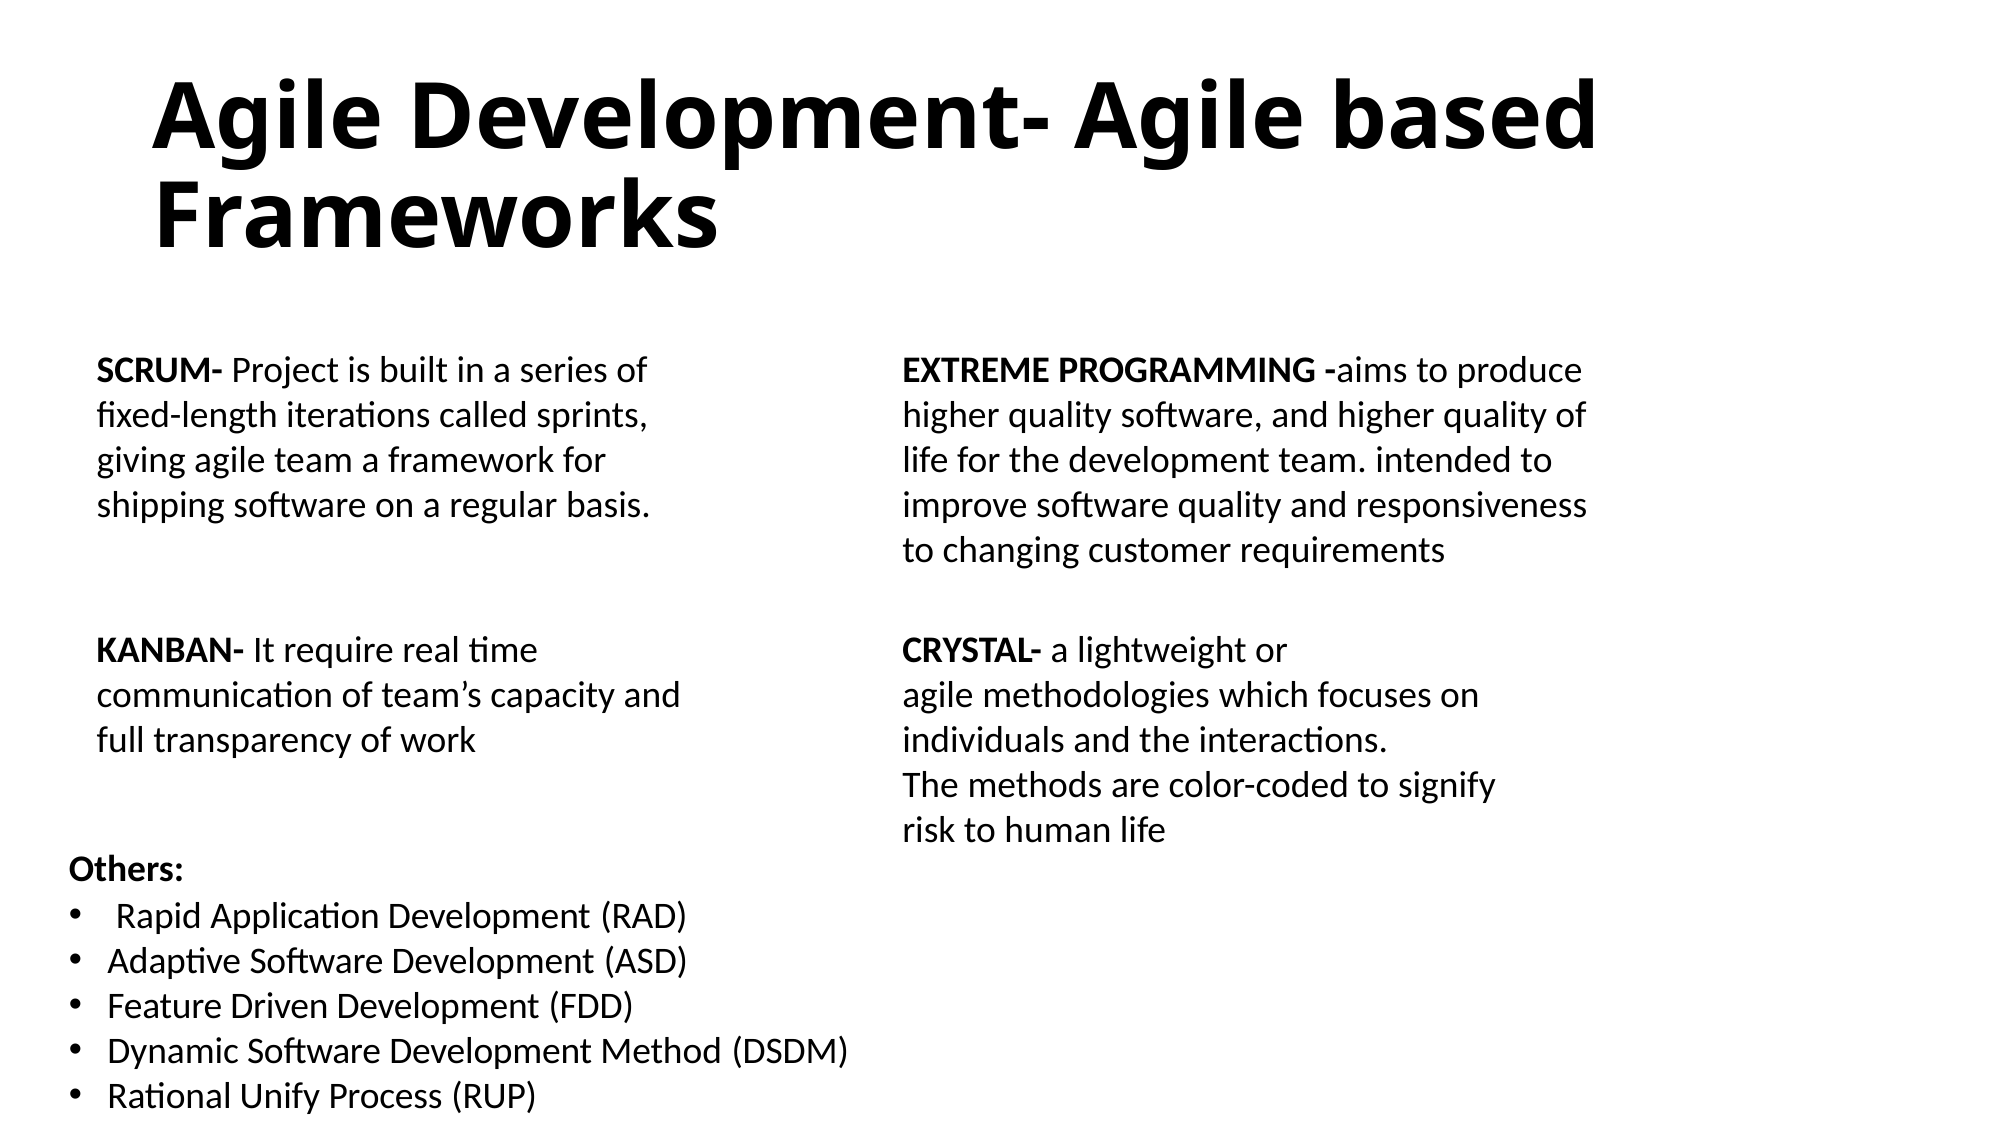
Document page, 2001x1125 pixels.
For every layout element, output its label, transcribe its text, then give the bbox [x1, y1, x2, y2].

text_box CRYSTAL- a lightweight or agile methodologies which focuses on individuals and the interactions. The methods are color-coded to signify risk to human life [887, 618, 1520, 948]
text_box KANBAN- It require real time communication of team’s capacity and full transparency of work [81, 618, 715, 836]
text_box EXTREME PROGRAMMING -aims to produce higher quality software, and higher quality of life for the development team. intended to improve software quality and responsiveness to changing customer requirements [887, 337, 1633, 668]
text_box SCRUM- Project is built in a series of fixed-length iterations called sprints, giving agile team a framework for shipping software on a regular basis. [81, 337, 715, 618]
title Agile Development- Agile based Frameworks [137, 59, 1863, 278]
text_box Others: Rapid Application Development (RAD) Adaptive Software Development (ASD) Feature Driven Development (FDD) Dynamic Software Development Method (DSDM) Rational Unify Process (RUP) [52, 836, 1053, 1124]
